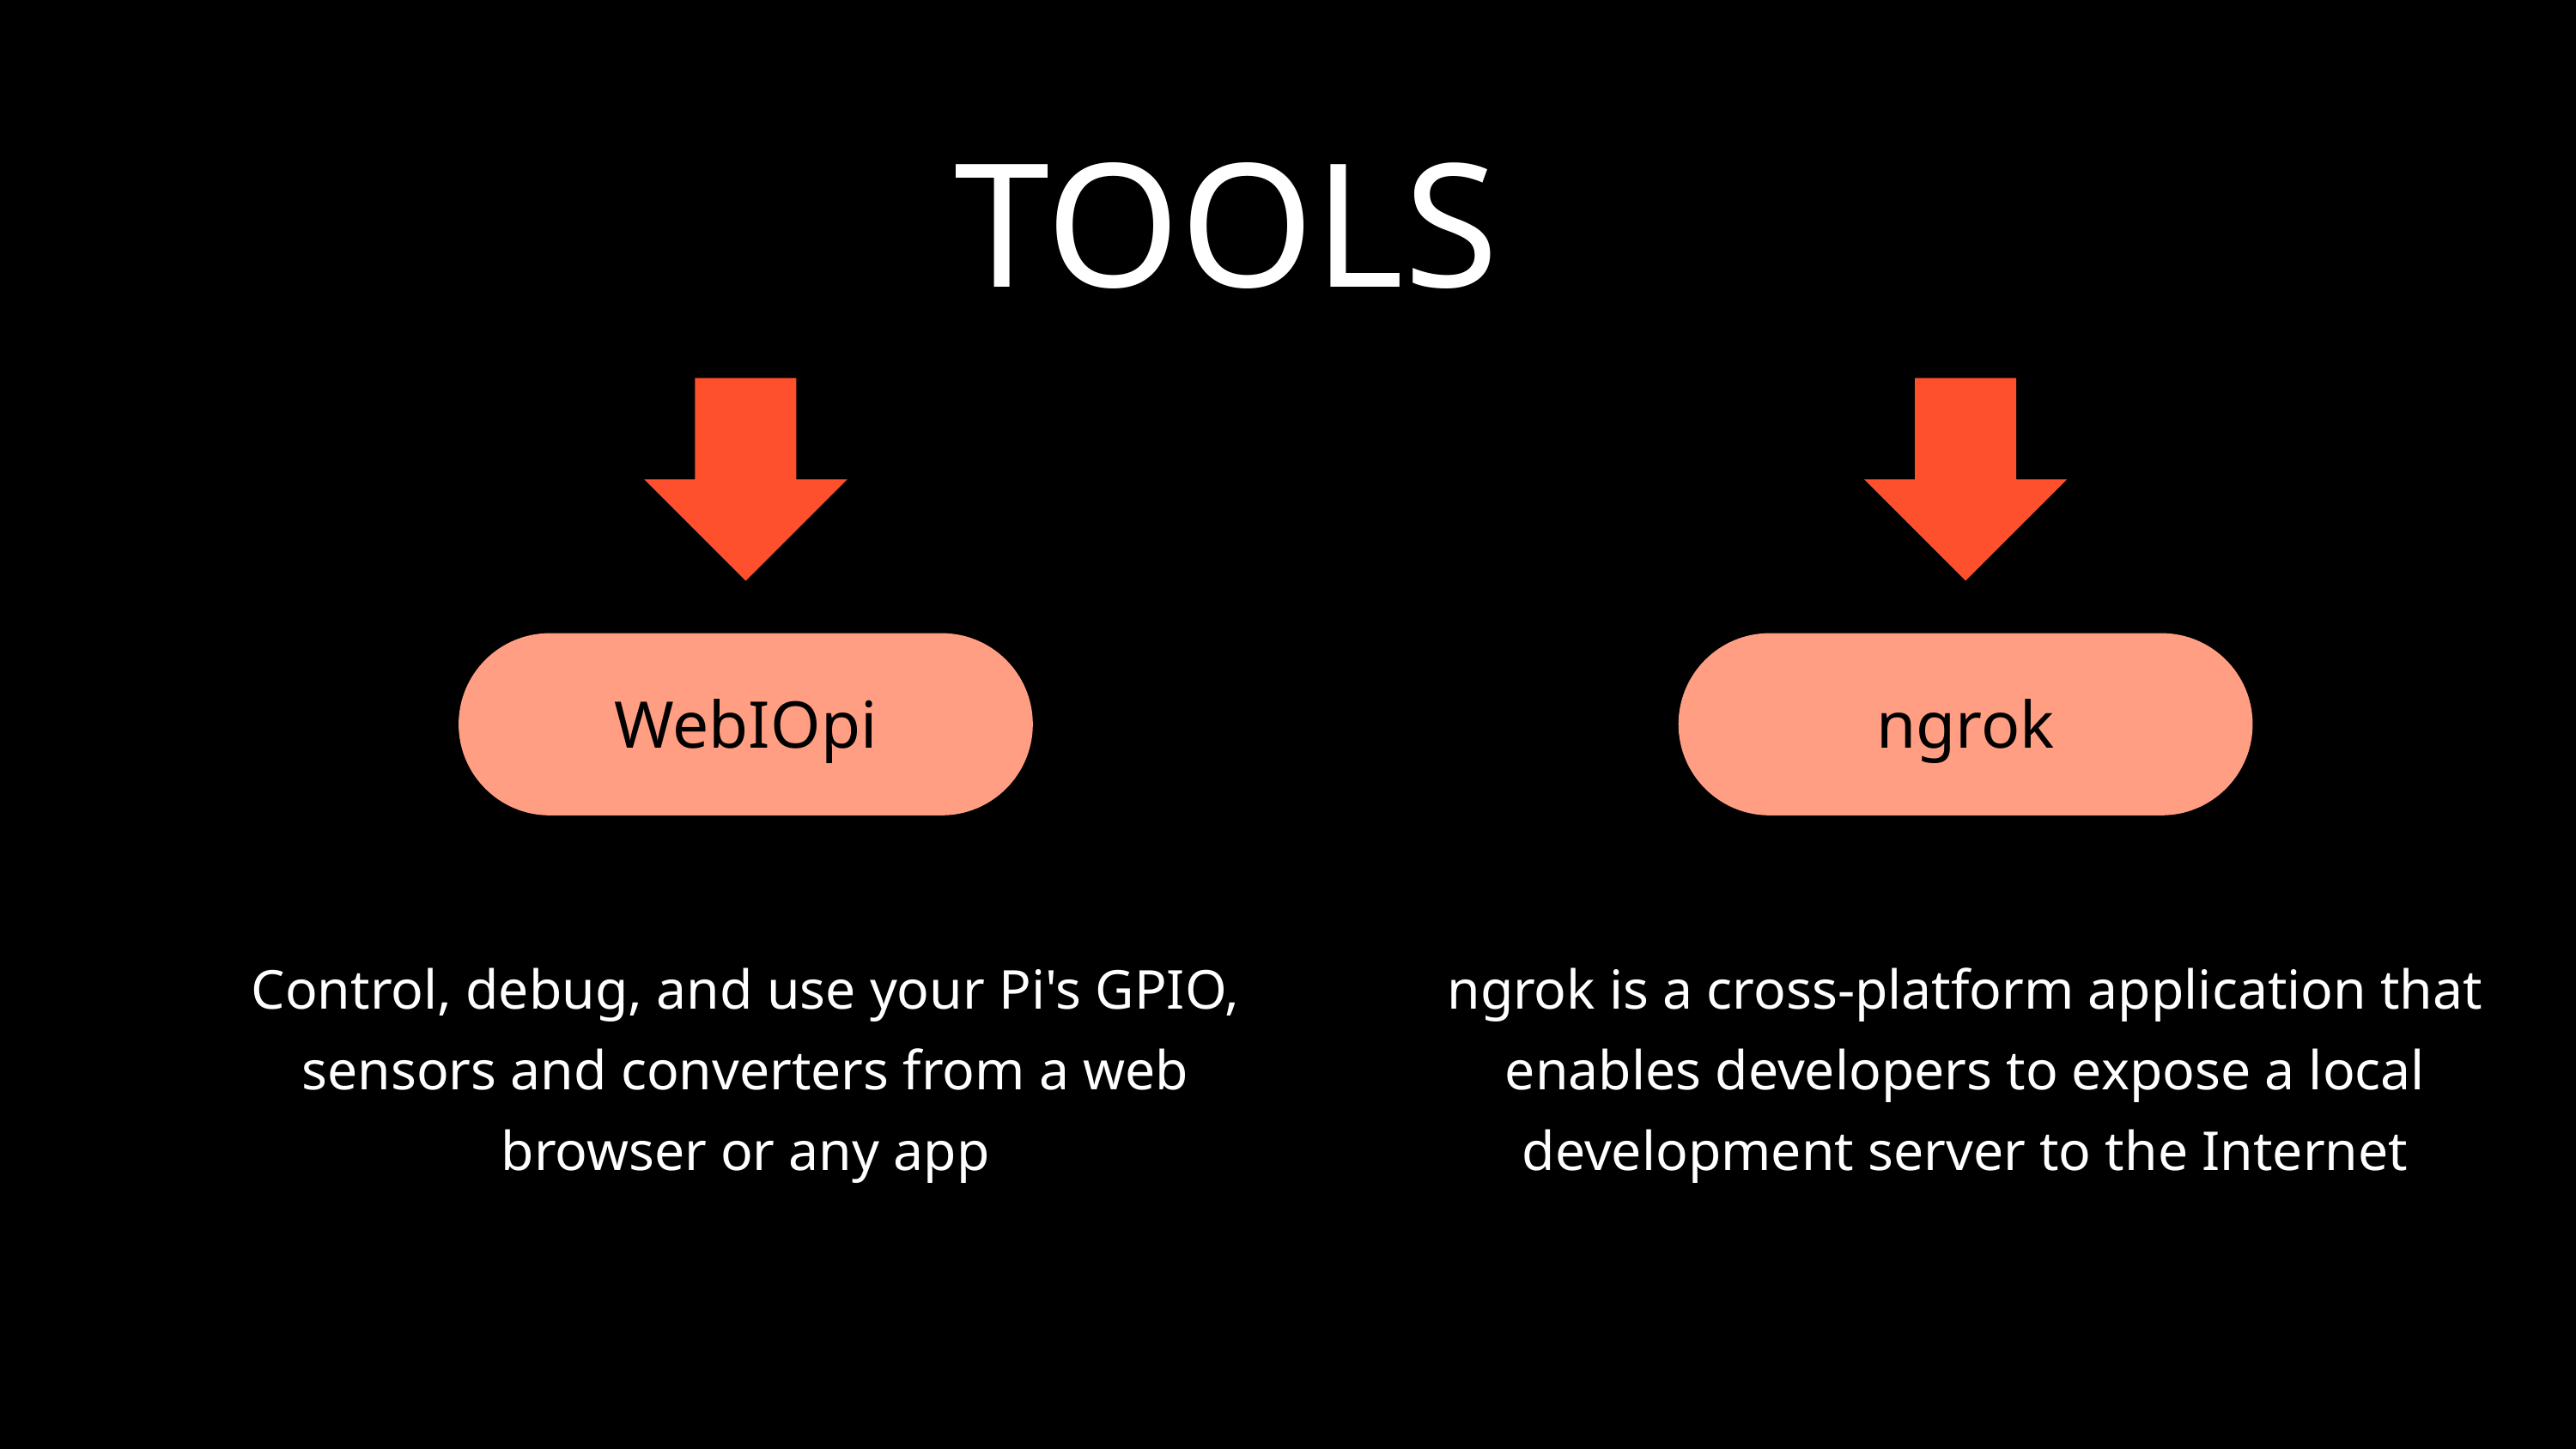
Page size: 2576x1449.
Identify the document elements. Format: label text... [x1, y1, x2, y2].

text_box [458, 633, 1034, 816]
text_box TOOLS [291, 132, 2161, 322]
text_box Control, debug, and use your Pi's GPIO, sensors and converters from a web browser or any app [221, 939, 1271, 1181]
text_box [1678, 633, 2253, 816]
text_box ngrok is a cross-platform application that enables developers to expose a local development server to the Internet [1430, 939, 2501, 1181]
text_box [1863, 378, 2068, 581]
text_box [644, 378, 848, 581]
